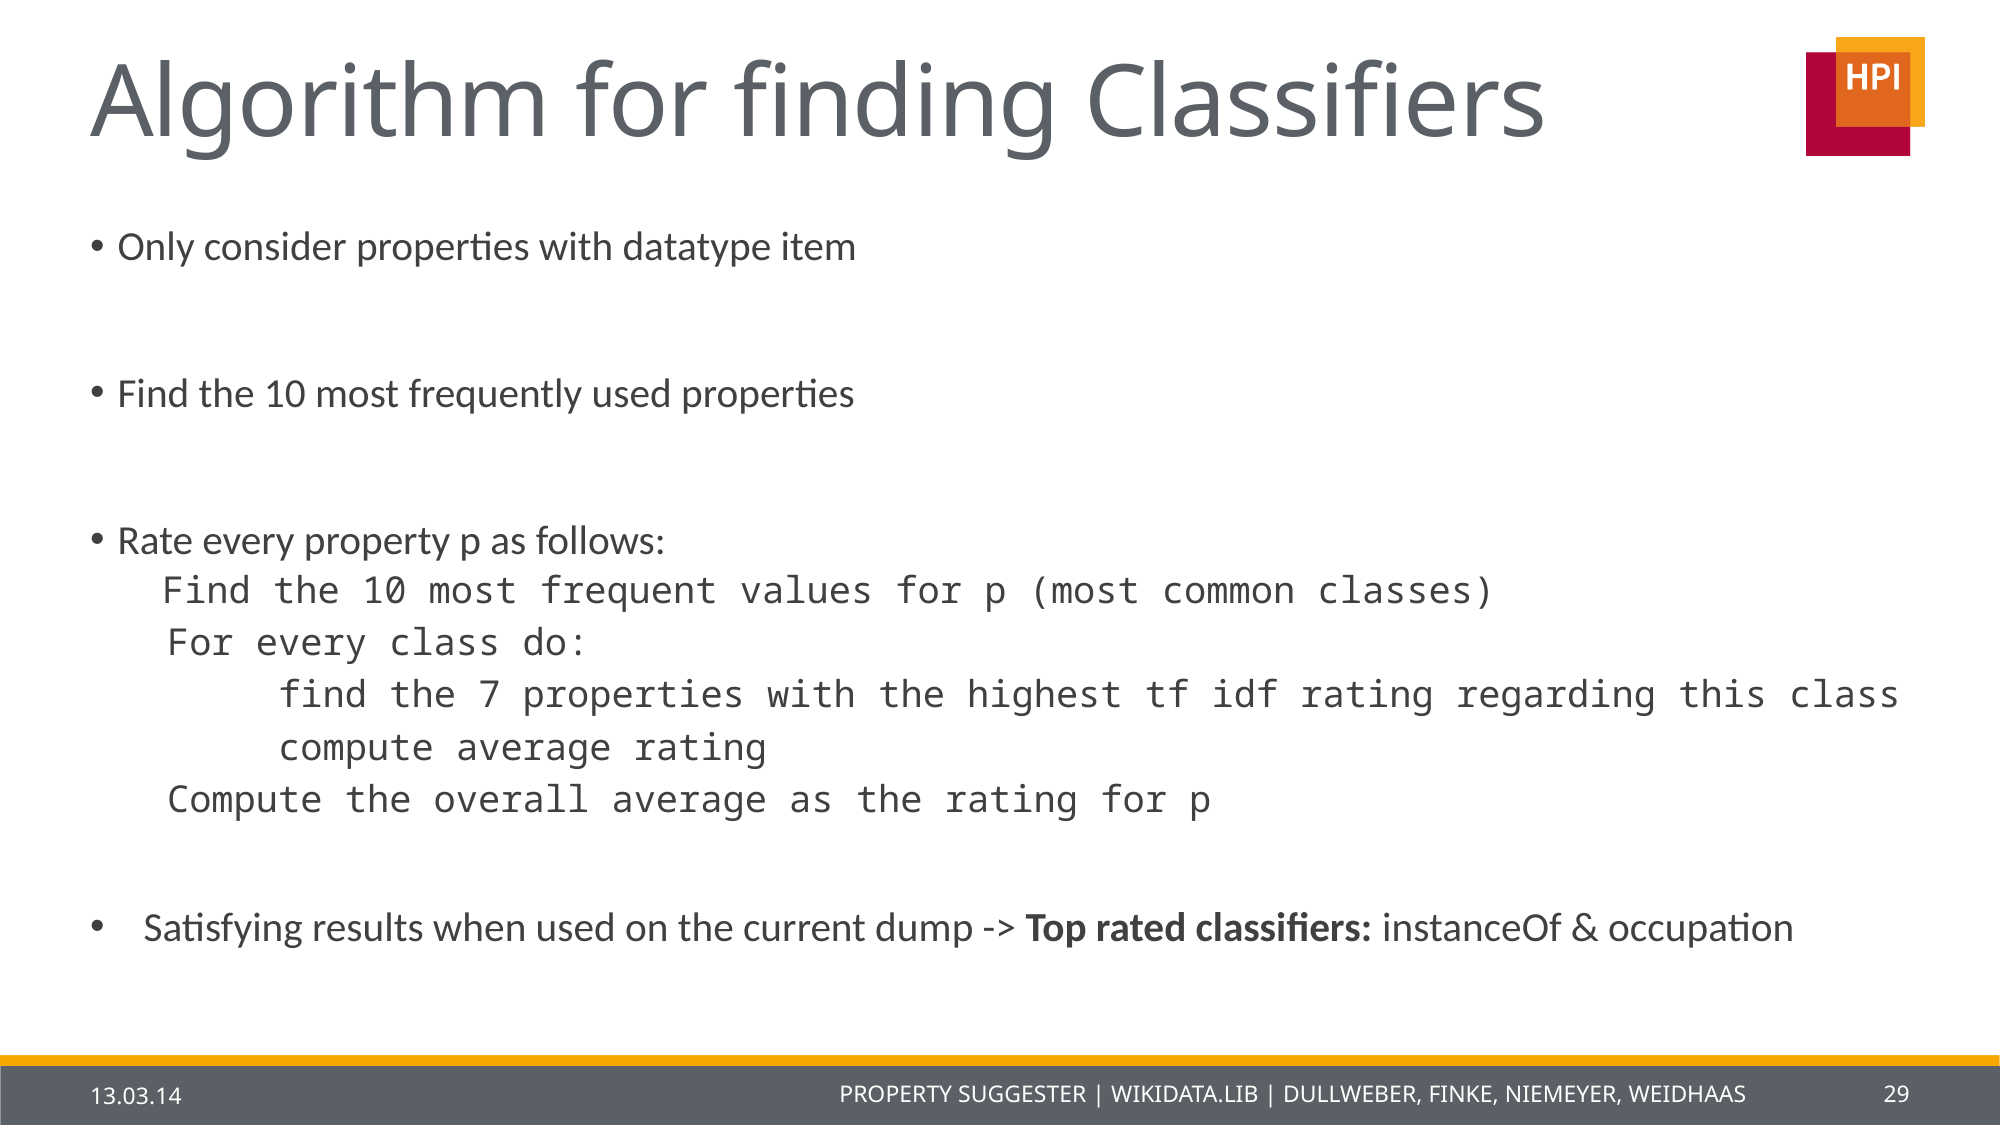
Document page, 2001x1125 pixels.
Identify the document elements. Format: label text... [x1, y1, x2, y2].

list Only consider properties with datatype item Find the 10 most frequently used properties Rate every property p as follows: Find the 10 most frequent values for p (most common classes) For every class do: find the 7 properties with the highest tf idf rating regarding this class compute average rating Compute the overall average as the rating for p Satisfying results when used on the current dump -> Top rated classifiers: instanceOf & occupation [75, 217, 1925, 997]
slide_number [75, 1065, 233, 1125]
slide_number 29 [1768, 1065, 1926, 1125]
title Algorithm for finding Classifiers [75, 0, 1732, 165]
picture [1806, 37, 1925, 156]
footer Property Suggester | Wikidata.lib | Dullweber, Finke, Niemeyer, Weidhaas [238, 1065, 1763, 1125]
